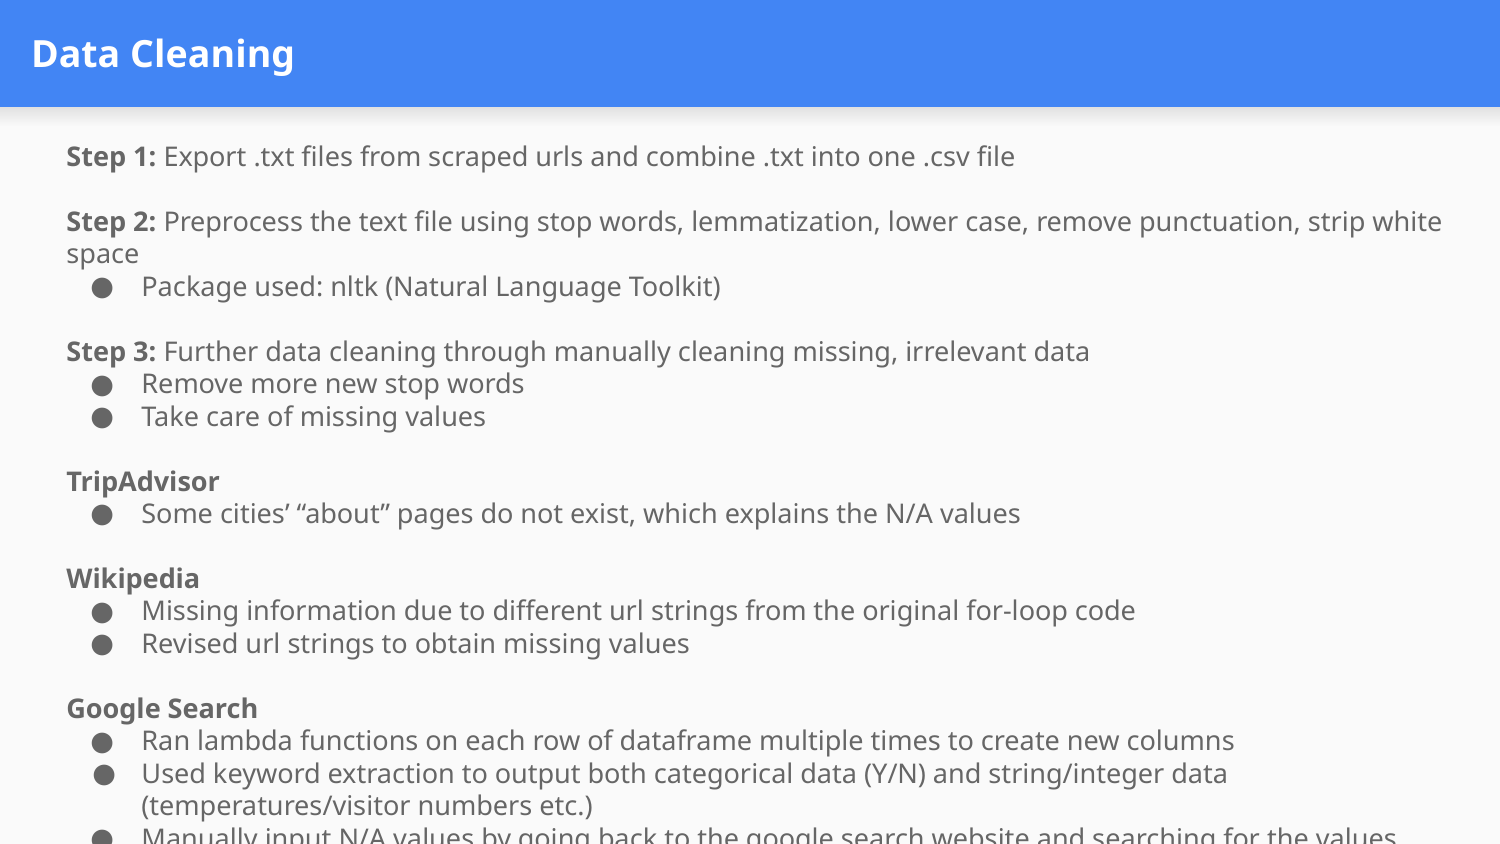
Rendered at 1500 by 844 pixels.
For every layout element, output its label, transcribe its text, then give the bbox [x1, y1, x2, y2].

title Data Cleaning [16, 2, 1464, 102]
text_box Step 1: Export .txt files from scraped urls and combine .txt into one .csv file Step 2: Preprocess the text file using stop words, lemmatization, lower case, remove punctuation, strip white space Package used: nltk (Natural Language Toolkit) Step 3: Further data cleaning through manually cleaning missing, irrelevant data Remove more new stop words Take care of missing values TripAdvisor Some cities’ “about” pages do not exist, which explains the N/A values Wikipedia Missing information due to different url strings from the original for-loop code Revised url strings to obtain missing values Google Search Ran lambda functions on each row of dataframe multiple times to create new columns Used keyword extraction to output both categorical data (Y/N) and string/integer data (temperatures/visitor numbers etc.) Manually input N/A values by going back to the google search website and searching for the values [51, 124, 1491, 844]
